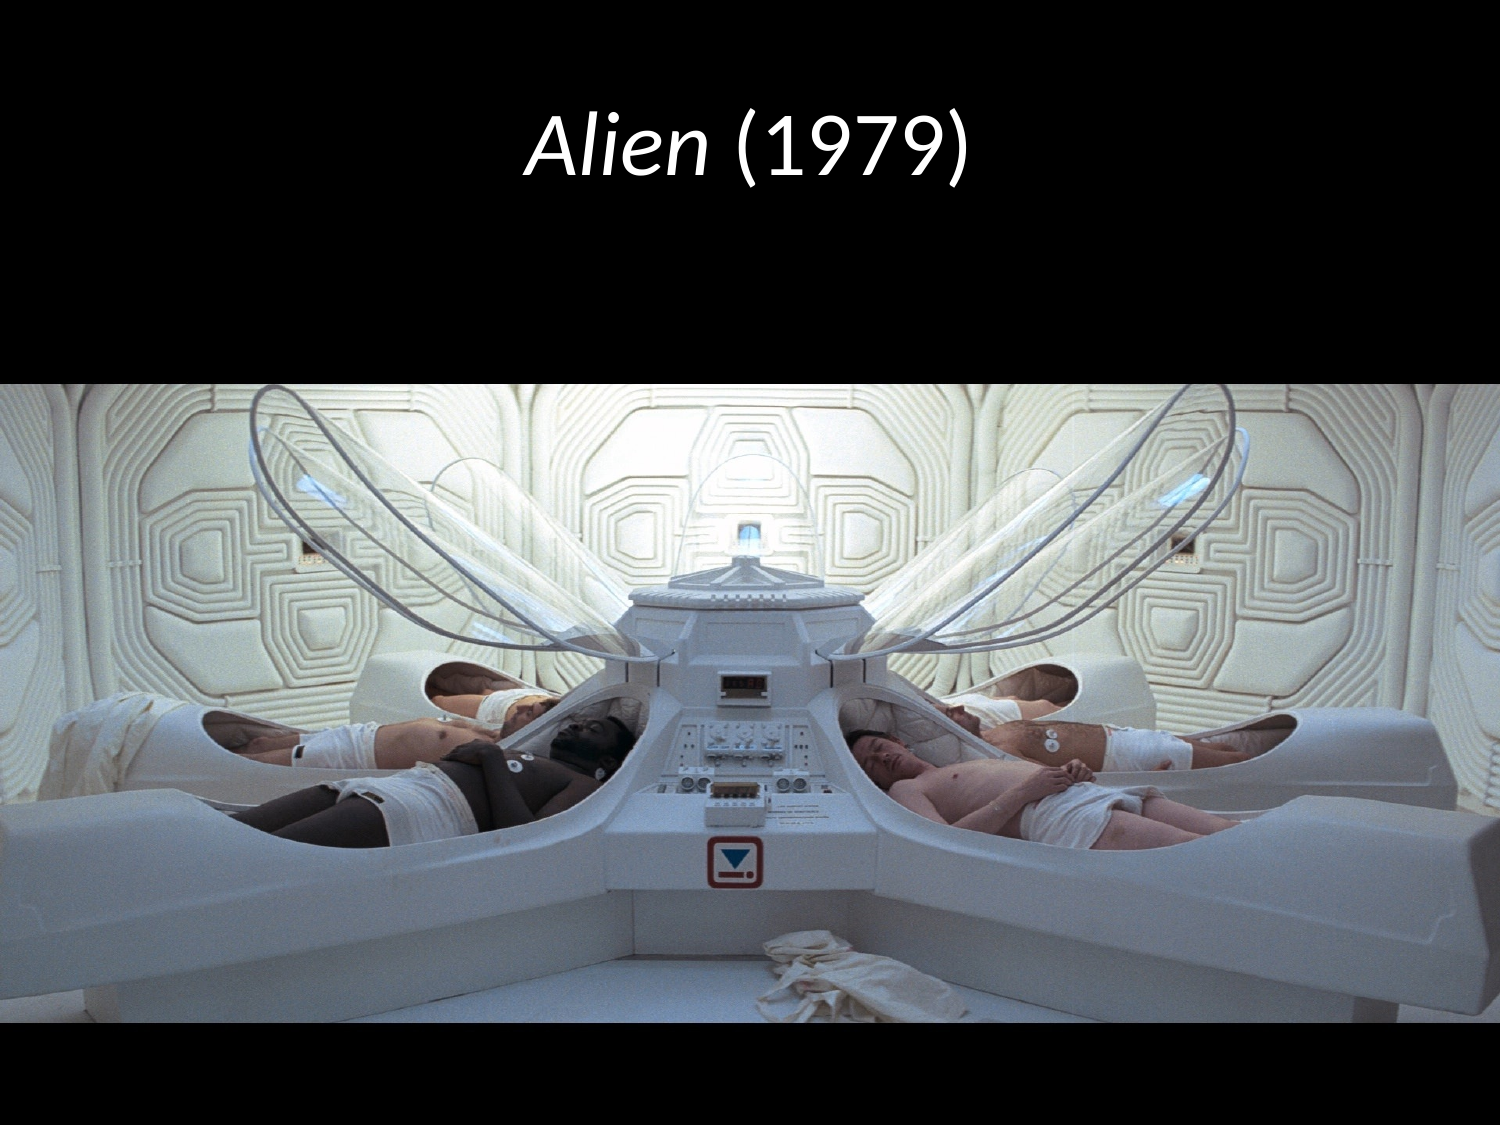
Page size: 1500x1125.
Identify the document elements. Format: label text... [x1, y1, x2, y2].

picture [0, 280, 1500, 1125]
title Alien (1979) [75, 45, 1425, 233]
